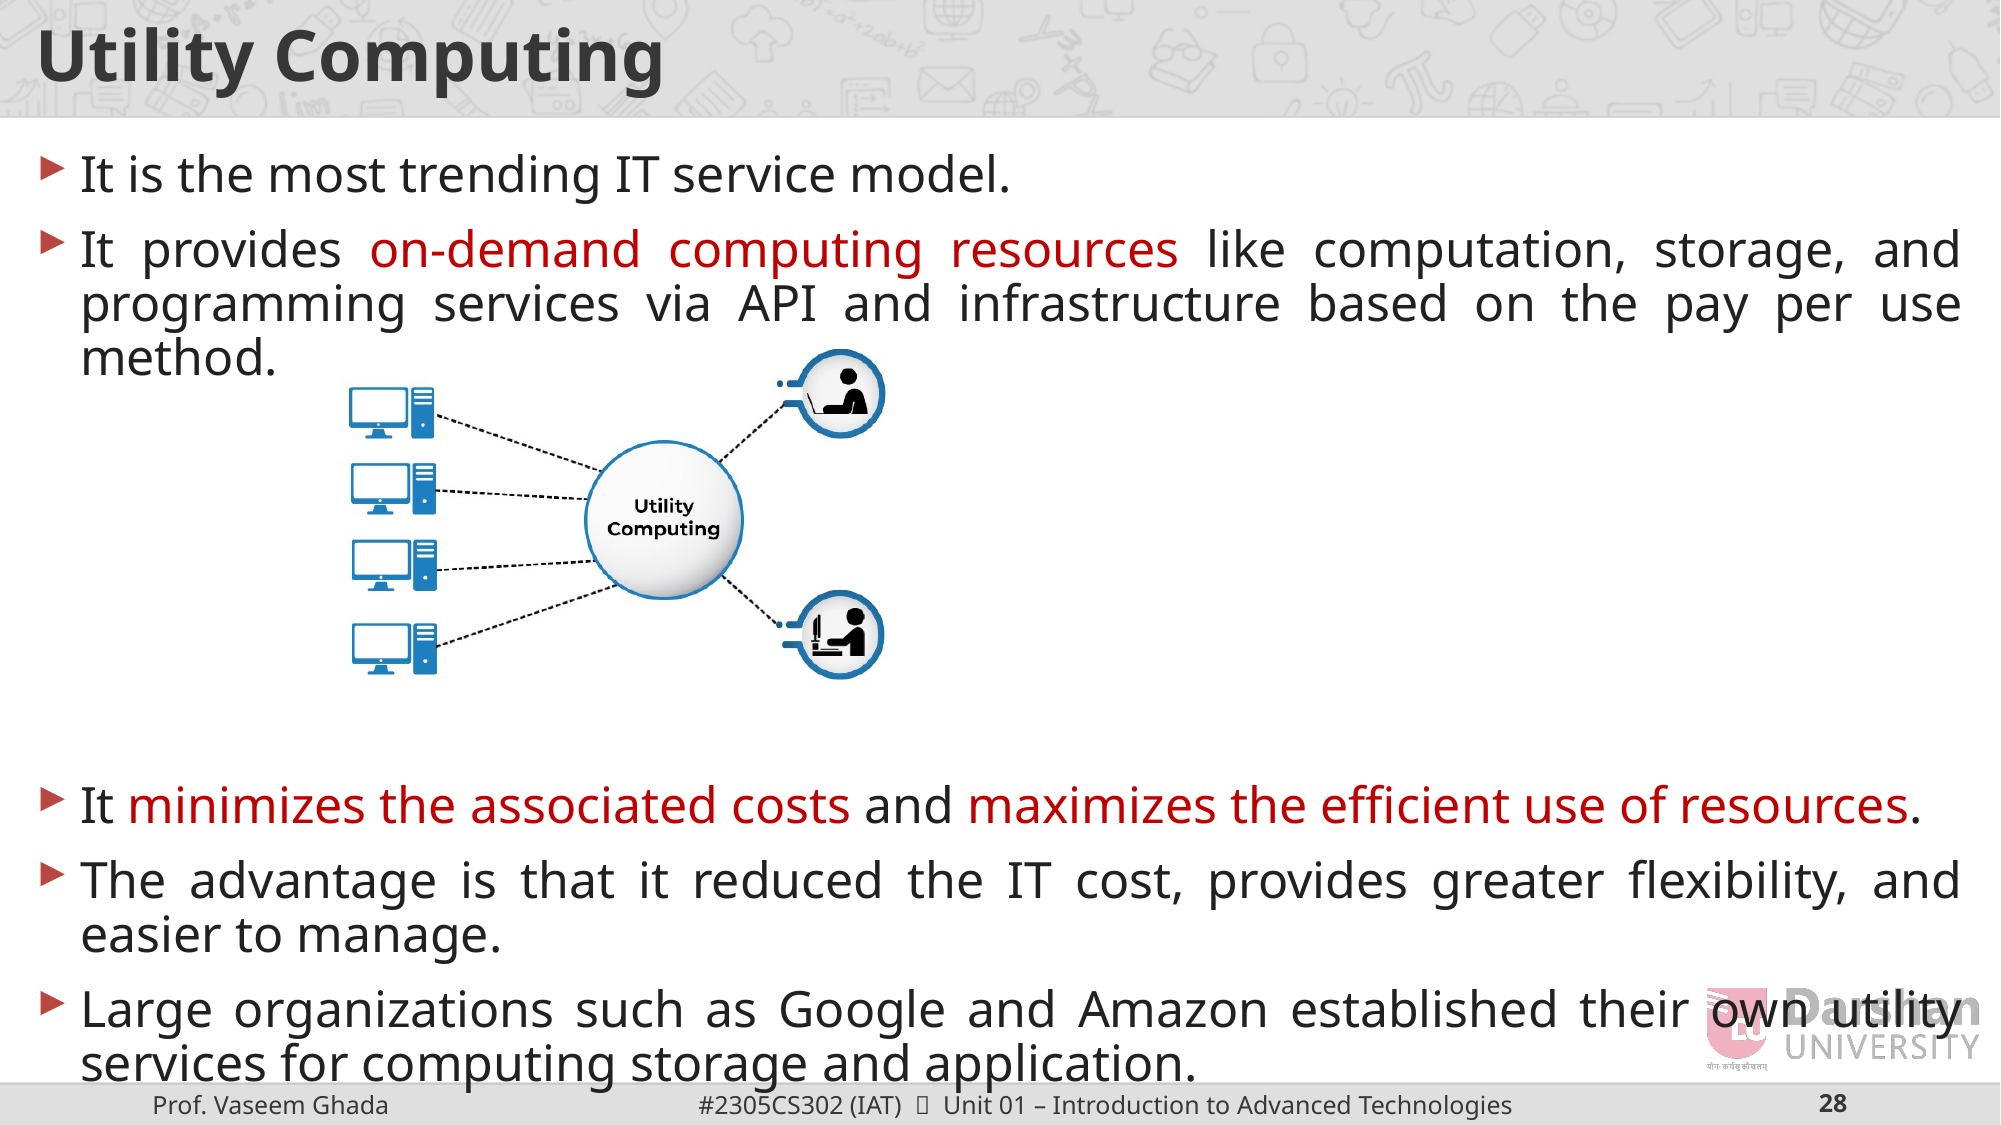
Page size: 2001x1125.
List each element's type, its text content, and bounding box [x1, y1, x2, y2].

picture [1707, 1059, 1979, 1071]
picture [313, 338, 913, 710]
list It is the most trending IT service model. It provides on-demand computing resources like computation, storage, and programming services via API and infrastructure based on the pay per use method. It minimizes the associated costs and maximizes the efficient use of resources. The advantage is that it reduced the IT cost, provides greater flexibility, and easier to manage. Large organizations such as Google and Amazon established their own utility services for computing storage and application. [21, 141, 1979, 1059]
title Utility Computing [0, 0, 2000, 117]
